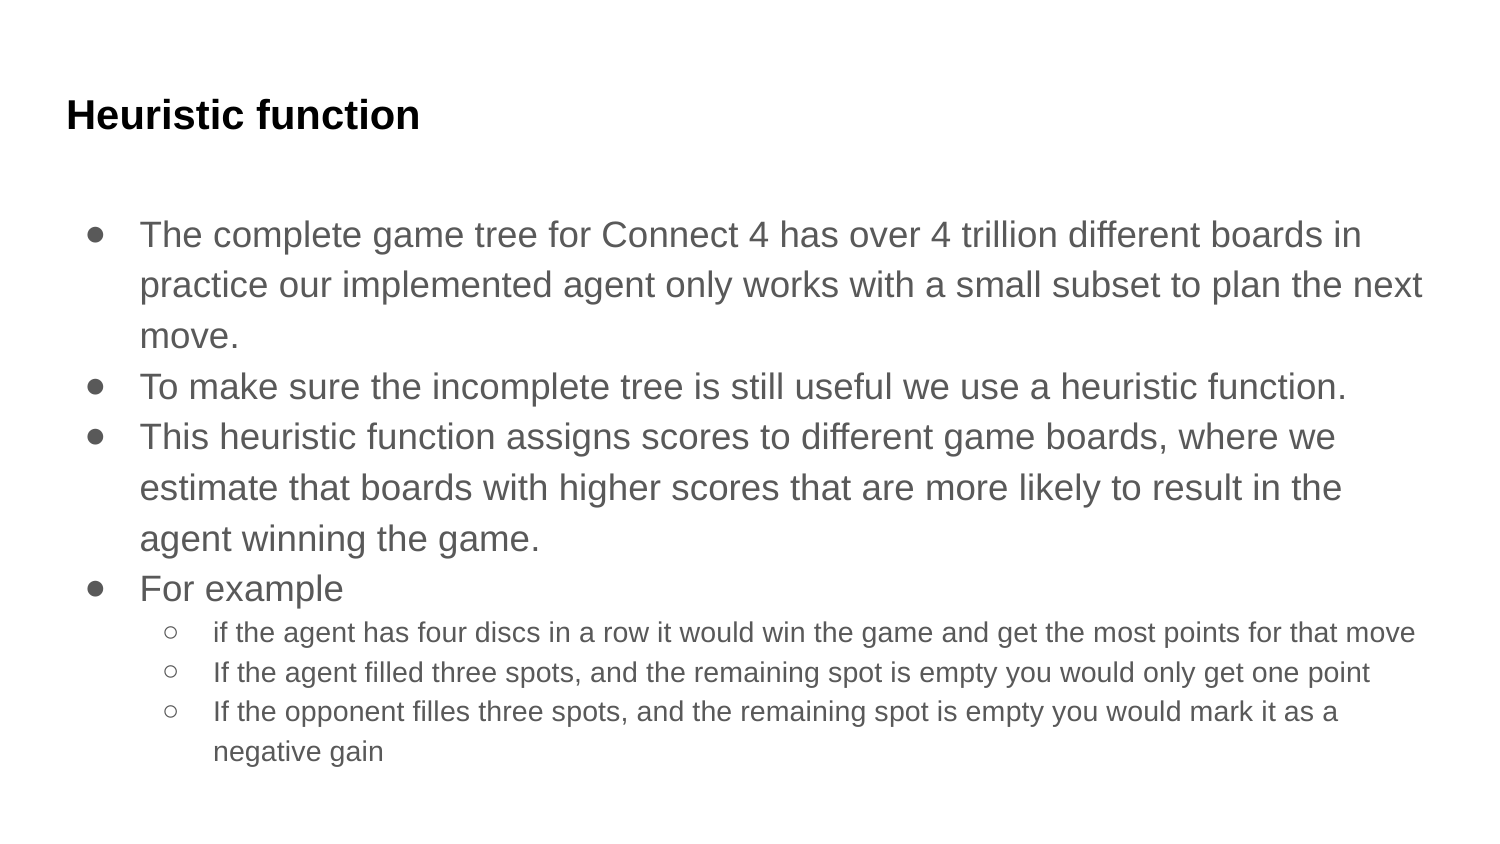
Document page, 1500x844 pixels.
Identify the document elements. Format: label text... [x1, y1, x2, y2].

title Heuristic function [51, 72, 1449, 167]
list The complete game tree for Connect 4 has over 4 trillion different boards in practice our implemented agent only works with a small subset to plan the next move. To make sure the incomplete tree is still useful we use a heuristic function. This heuristic function assigns scores to different game boards, where we estimate that boards with higher scores that are more likely to result in the agent winning the game. For example if the agent has four discs in a row it would win the game and get the most points for that move If the agent filled three spots, and the remaining spot is empty you would only get one point If the opponent filles three spots, and the remaining spot is empty you would mark it as a negative gain [51, 189, 1449, 817]
